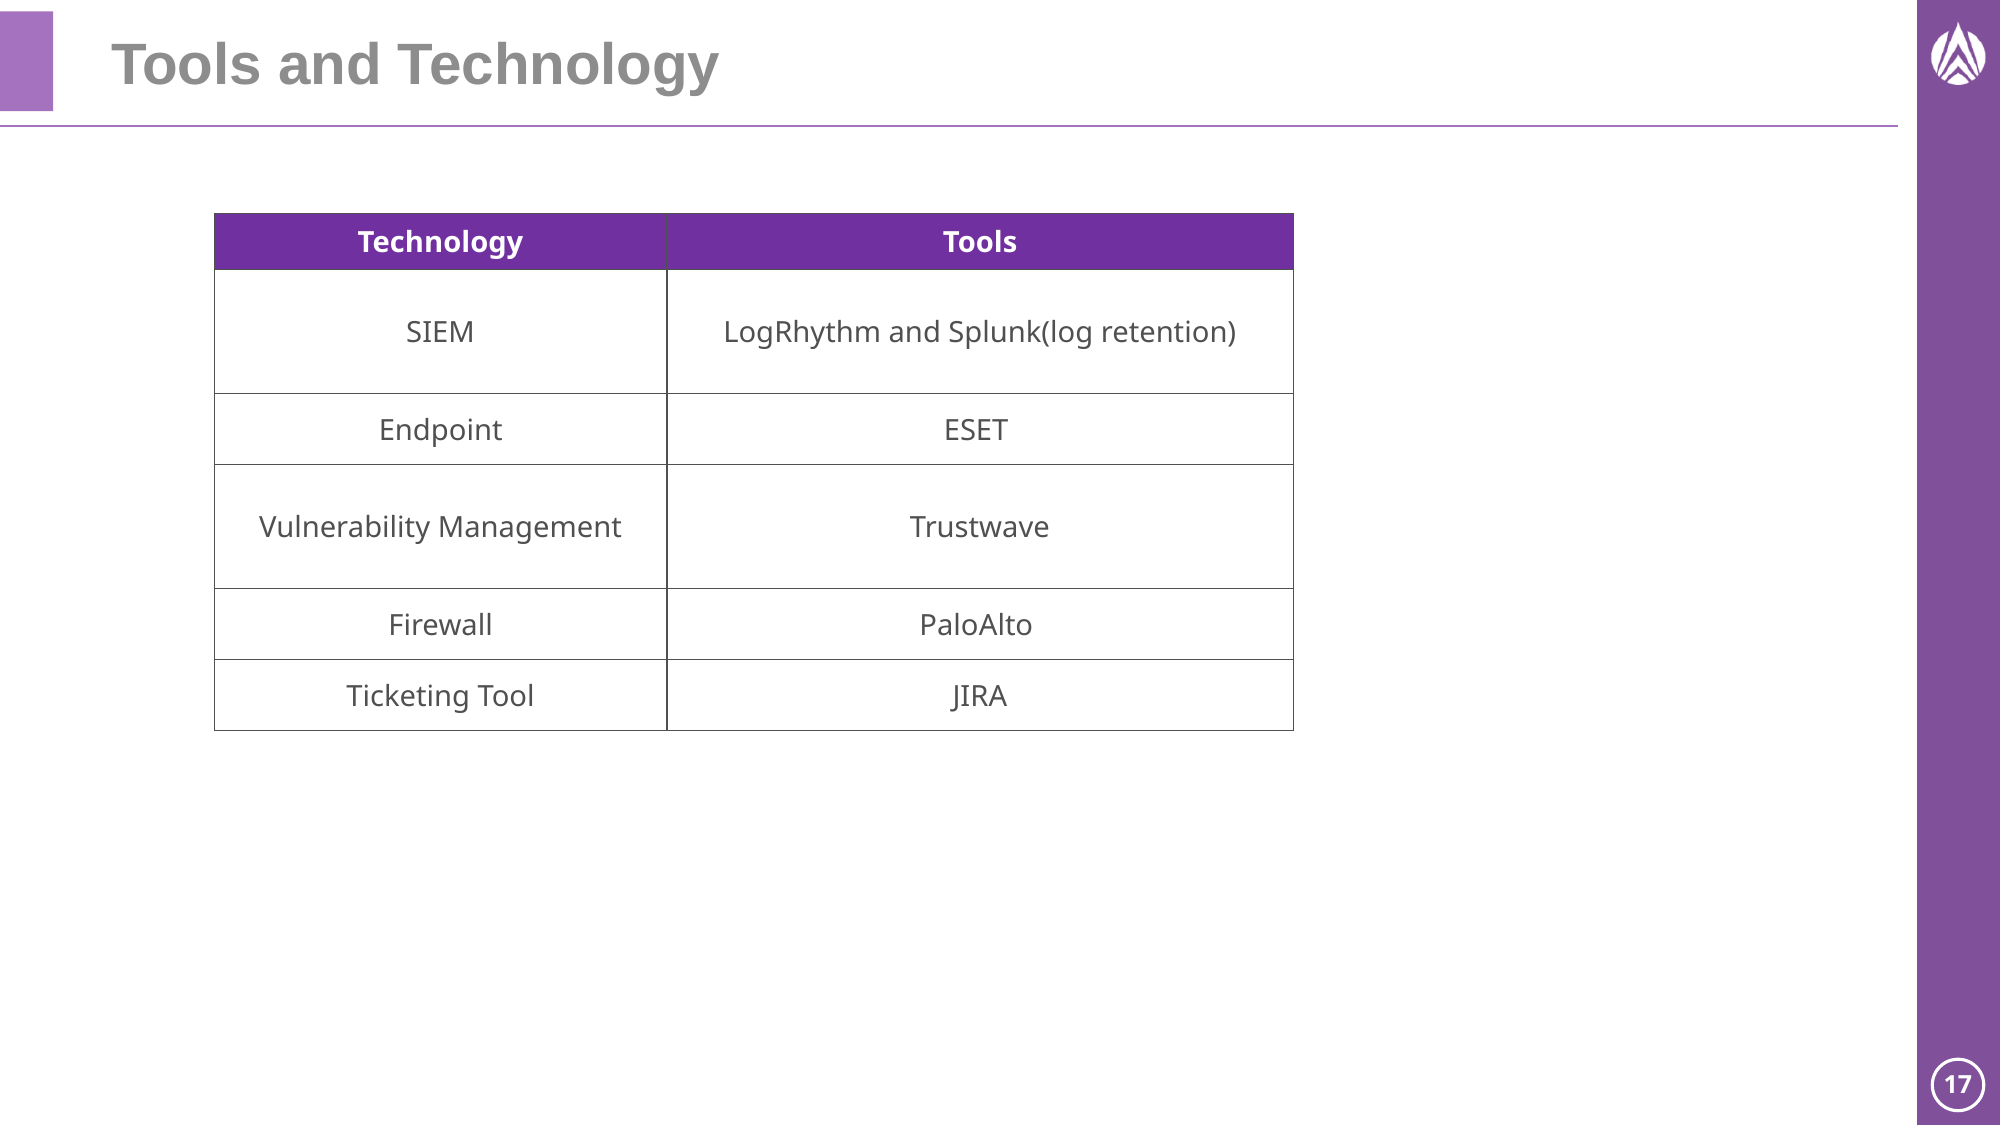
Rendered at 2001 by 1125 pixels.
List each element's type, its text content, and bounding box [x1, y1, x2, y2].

title Tools and Technology [99, 19, 1874, 103]
table_cell LogRhythm and Splunk(log retention) [668, 270, 1293, 393]
picture [1928, 19, 1988, 86]
table_cell ESET [668, 394, 1293, 464]
table_cell Vulnerability Management [215, 465, 666, 588]
table_cell SIEM [215, 270, 666, 393]
table_header Technology [215, 214, 666, 269]
table_cell Ticketing Tool [215, 660, 666, 730]
table_cell JIRA [668, 660, 1293, 730]
table_cell Trustwave [668, 465, 1293, 588]
table_cell Endpoint [215, 394, 666, 464]
table_cell Firewall [215, 589, 666, 659]
table_header Tools [668, 214, 1293, 269]
table_cell PaloAlto [668, 589, 1293, 659]
